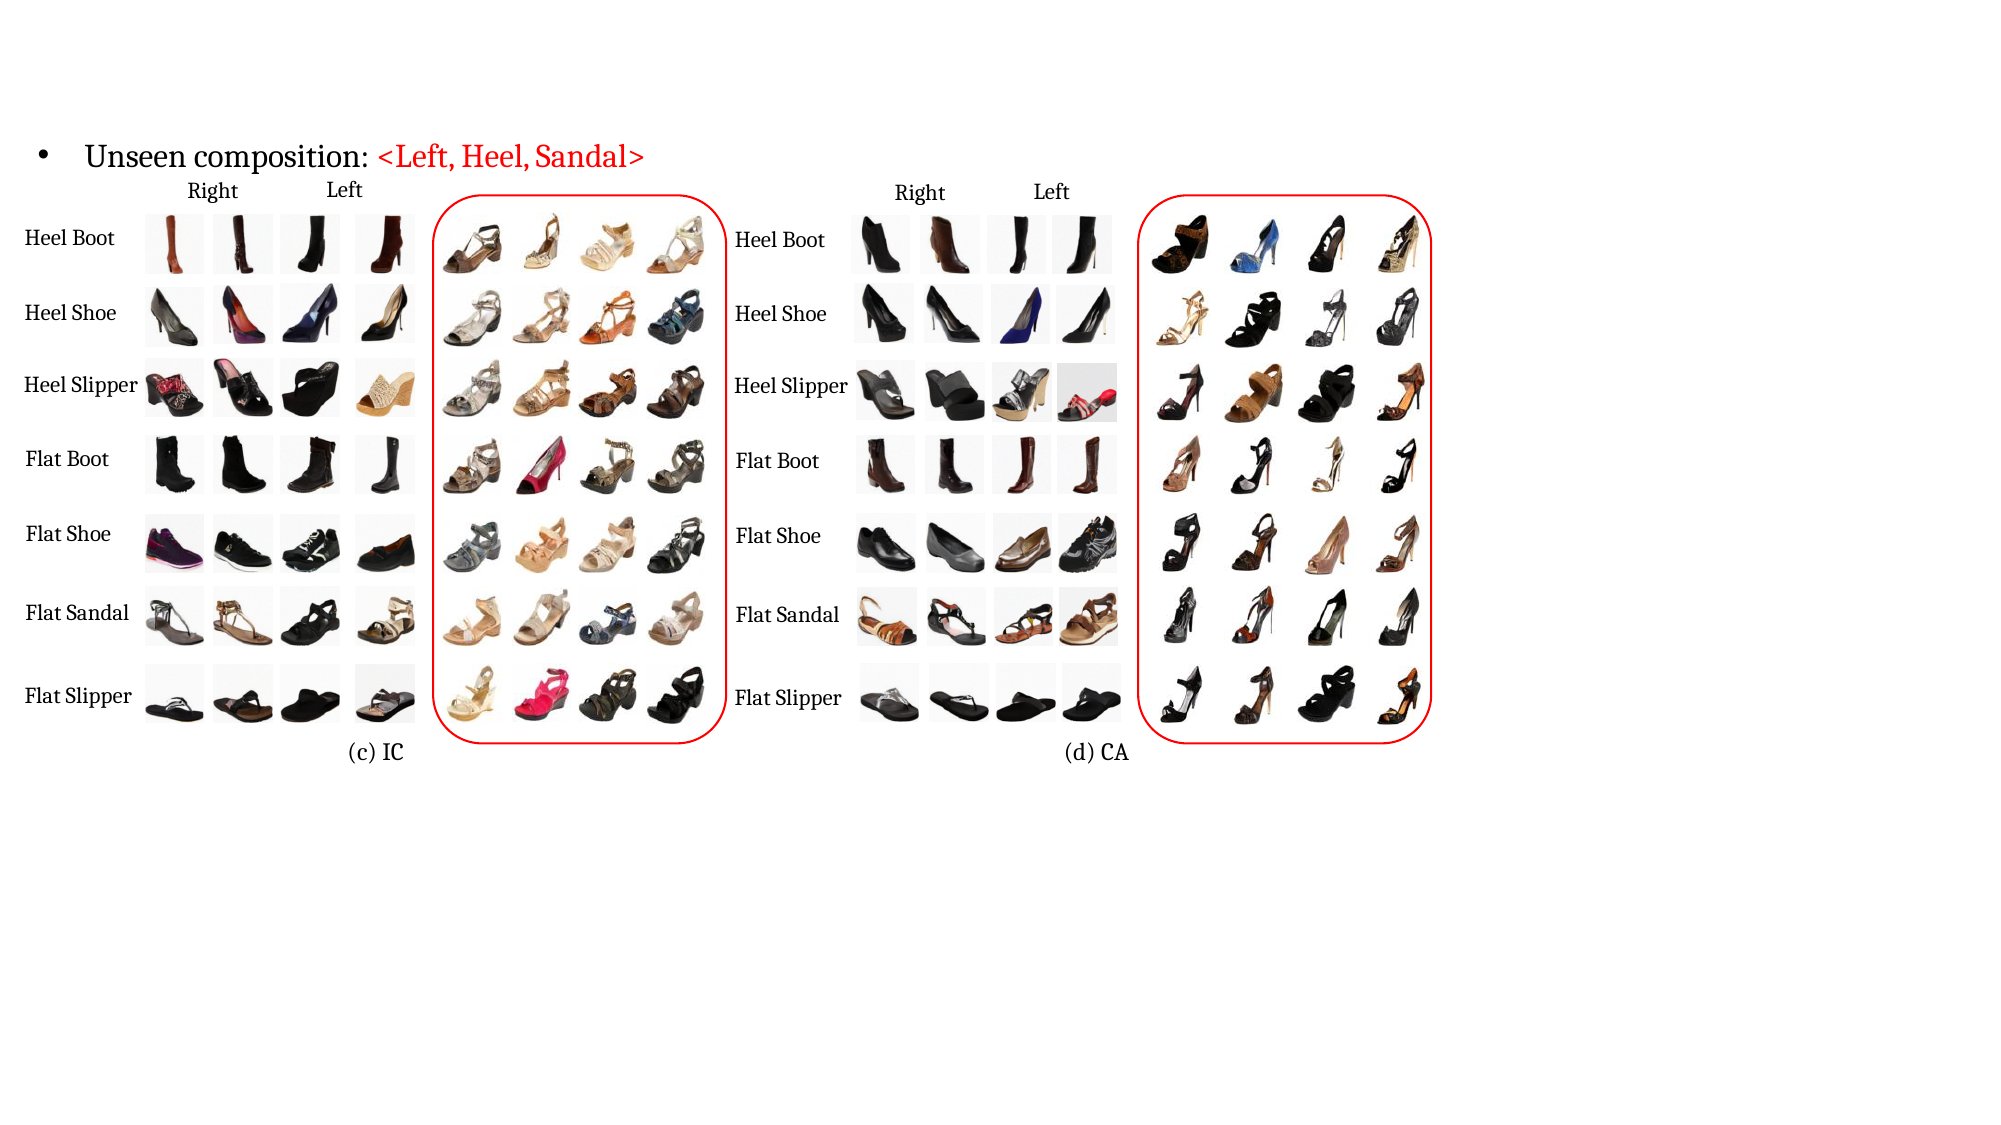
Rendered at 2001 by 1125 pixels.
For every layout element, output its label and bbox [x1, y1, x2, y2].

text_box [9, 126, 1432, 775]
